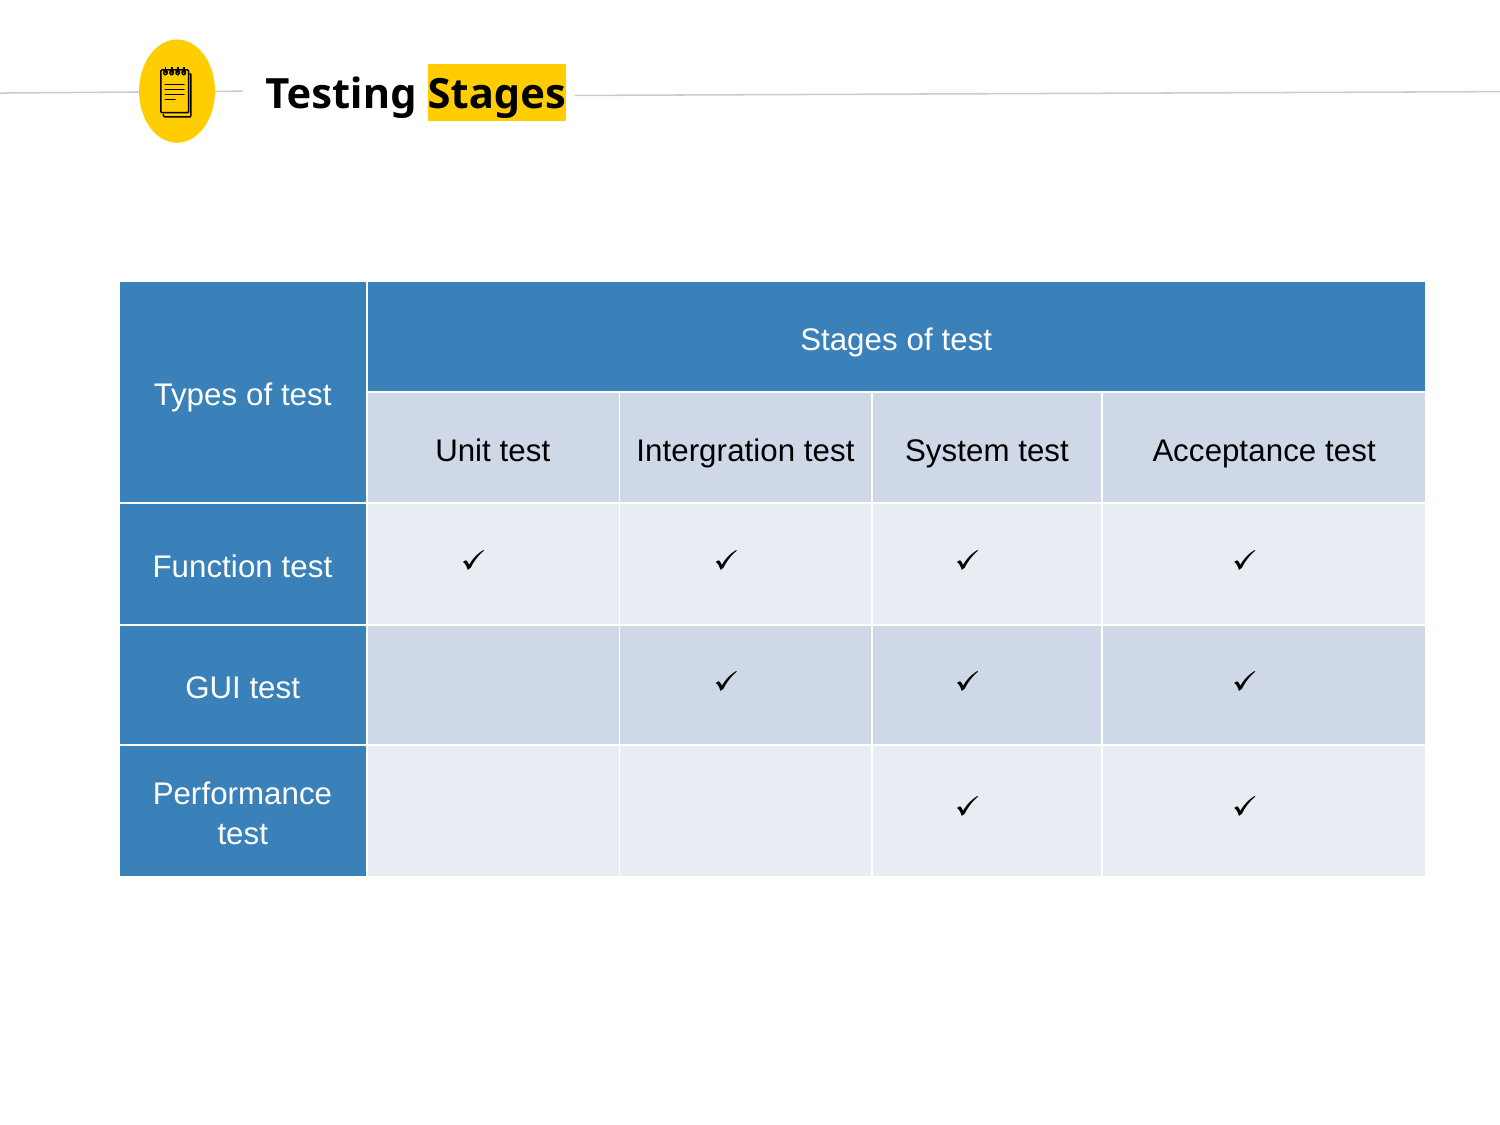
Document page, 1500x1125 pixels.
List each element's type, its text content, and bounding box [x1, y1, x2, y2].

table_cell [368, 504, 619, 624]
text_box [139, 39, 215, 89]
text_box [196, 90, 244, 94]
table_cell [1103, 626, 1425, 744]
text_box [139, 102, 215, 143]
text_box Testing Stages [250, 44, 663, 140]
table_cell Function test [120, 504, 366, 624]
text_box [574, 90, 1500, 96]
table_header Stages of test [368, 282, 1425, 391]
table_header Types of test [120, 282, 366, 502]
table_cell [620, 746, 871, 876]
table_cell [368, 626, 619, 744]
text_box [160, 67, 192, 117]
table_cell [873, 626, 1101, 744]
table_cell [620, 504, 871, 624]
table_cell [873, 504, 1101, 624]
table_cell System test [873, 393, 1101, 502]
table_cell GUI test [120, 626, 366, 744]
table_cell [620, 626, 871, 744]
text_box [0, 90, 155, 94]
table_cell Acceptance test [1103, 393, 1425, 502]
table_cell [368, 746, 619, 876]
table_cell [1103, 504, 1425, 624]
table_cell Unit test [368, 393, 619, 502]
table_cell [873, 746, 1101, 876]
table_cell Intergration test [620, 393, 871, 502]
table_cell Performance test [120, 746, 366, 876]
table_cell [1103, 746, 1425, 876]
